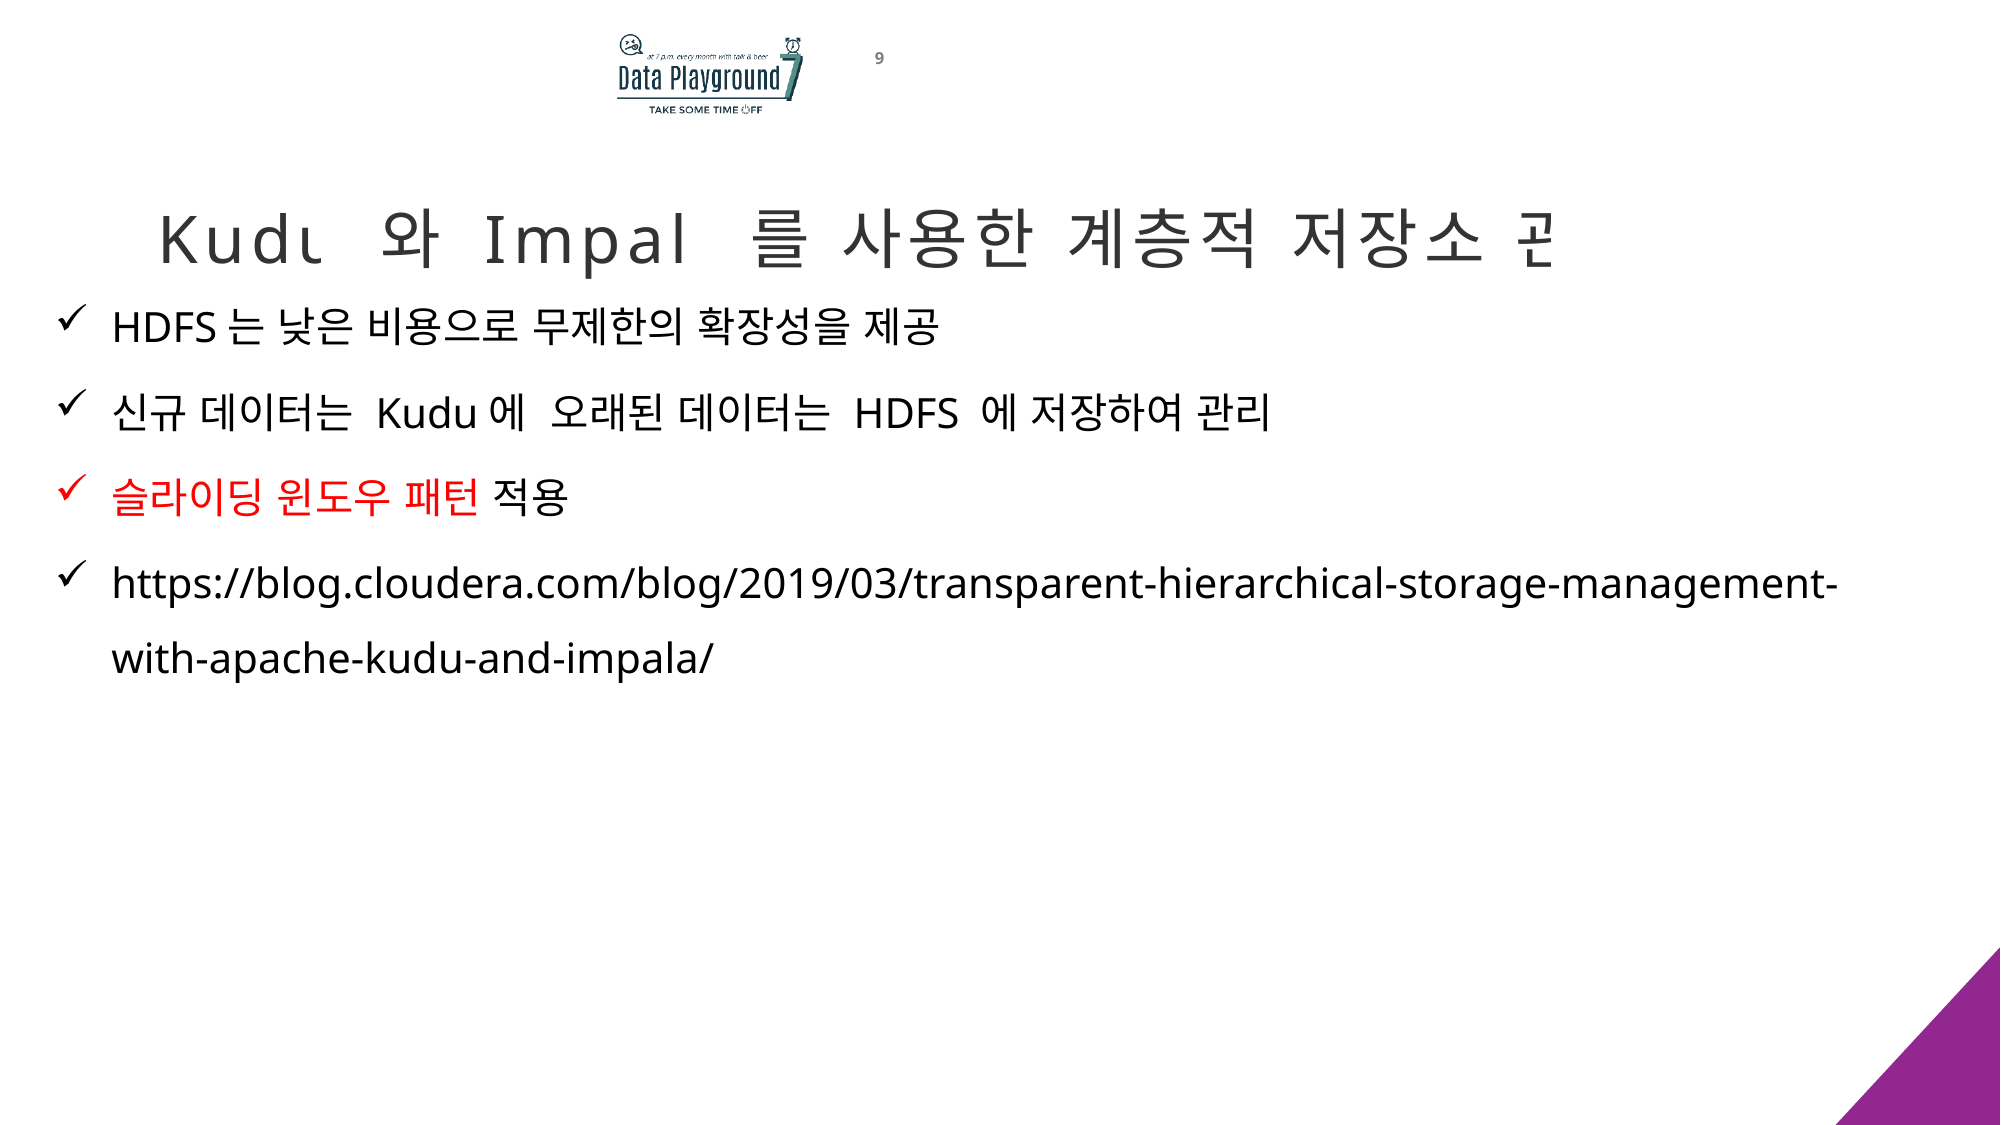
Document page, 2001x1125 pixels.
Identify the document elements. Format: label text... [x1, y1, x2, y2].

list HDFS는 낮은 비용으로 무제한의 확장성을 제공 신규 데이터는 Kudu에 오래된 데이터는 HDFS 에 저장하여 관리 슬라이딩 윈도우 패턴 적용 https://blog.cloudera.com/blog/2019/03/transparent-hierarchical-storage-management-with-apache-kudu-and-impala/ [54, 276, 1926, 865]
list Kudu 와 Impala를 사용한 계층적 저장소 관리 [157, 173, 1952, 301]
picture [593, 29, 818, 141]
slide_number 9 [817, 29, 885, 89]
